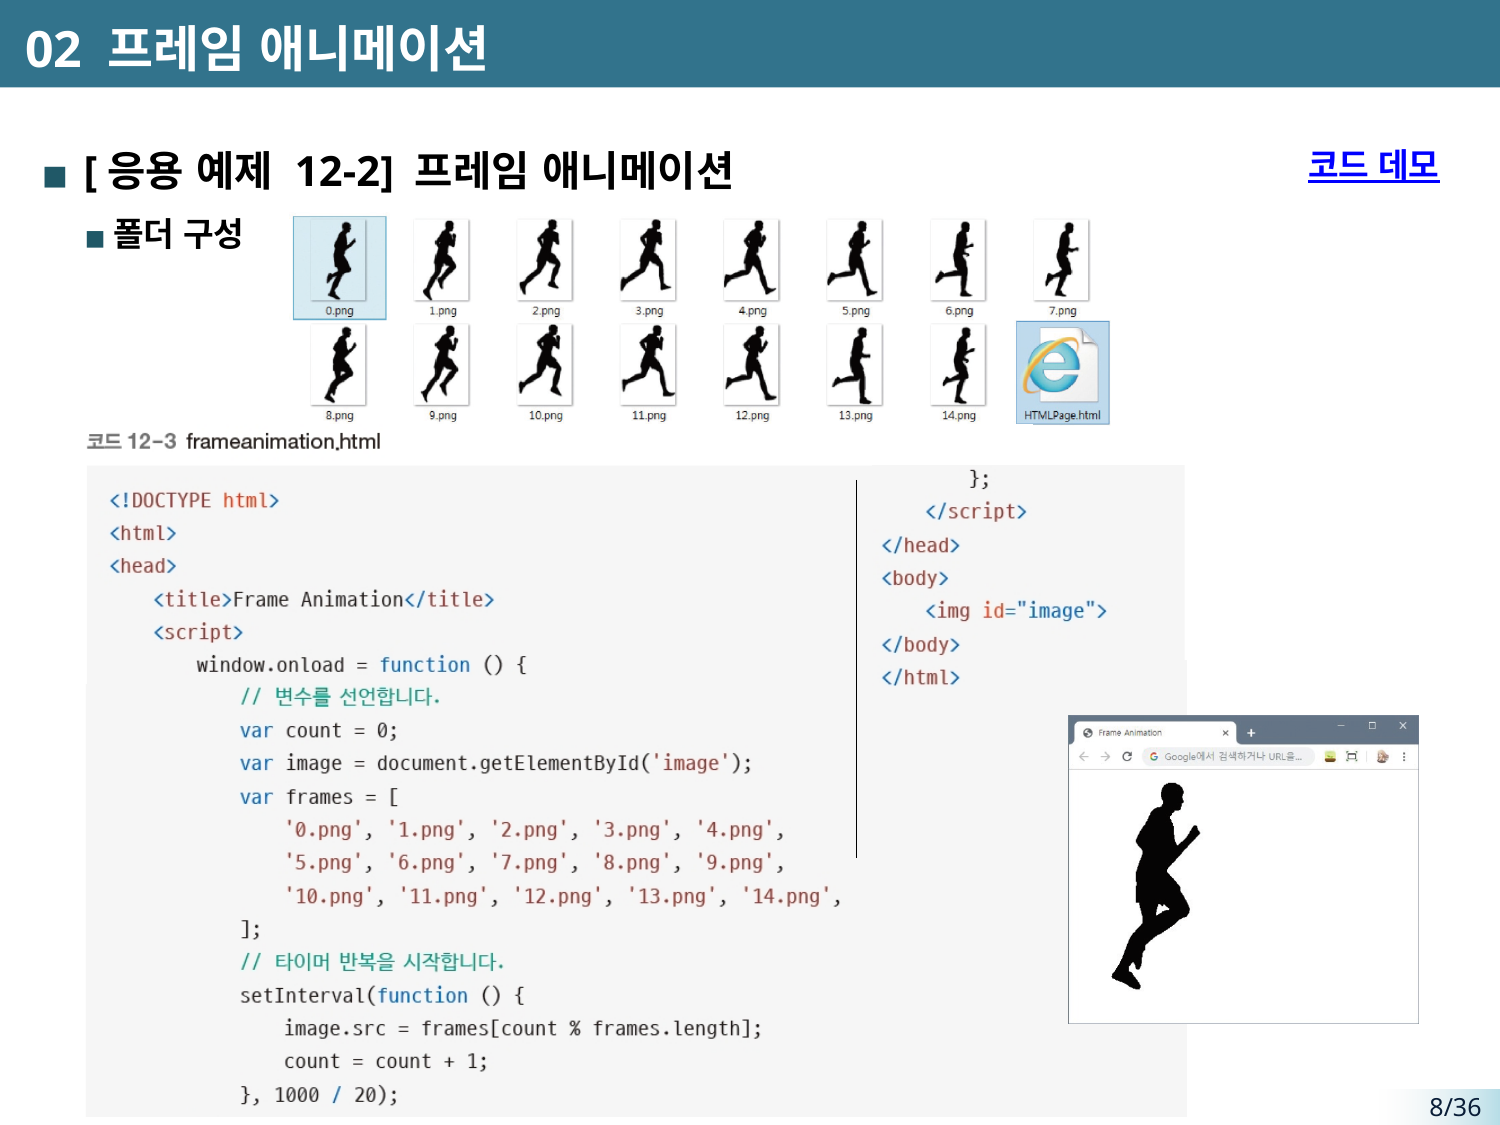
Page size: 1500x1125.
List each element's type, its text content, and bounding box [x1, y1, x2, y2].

text_box 코드 데모 [1293, 137, 1495, 193]
picture [1068, 715, 1419, 1024]
list [응용 예제 12-2] 프레임 애니메이션 폴더 구성 [10, 126, 1481, 1057]
title 02 프레임 애니메이션 [10, 8, 1288, 87]
picture [288, 211, 1111, 423]
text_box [78, 423, 1188, 1117]
